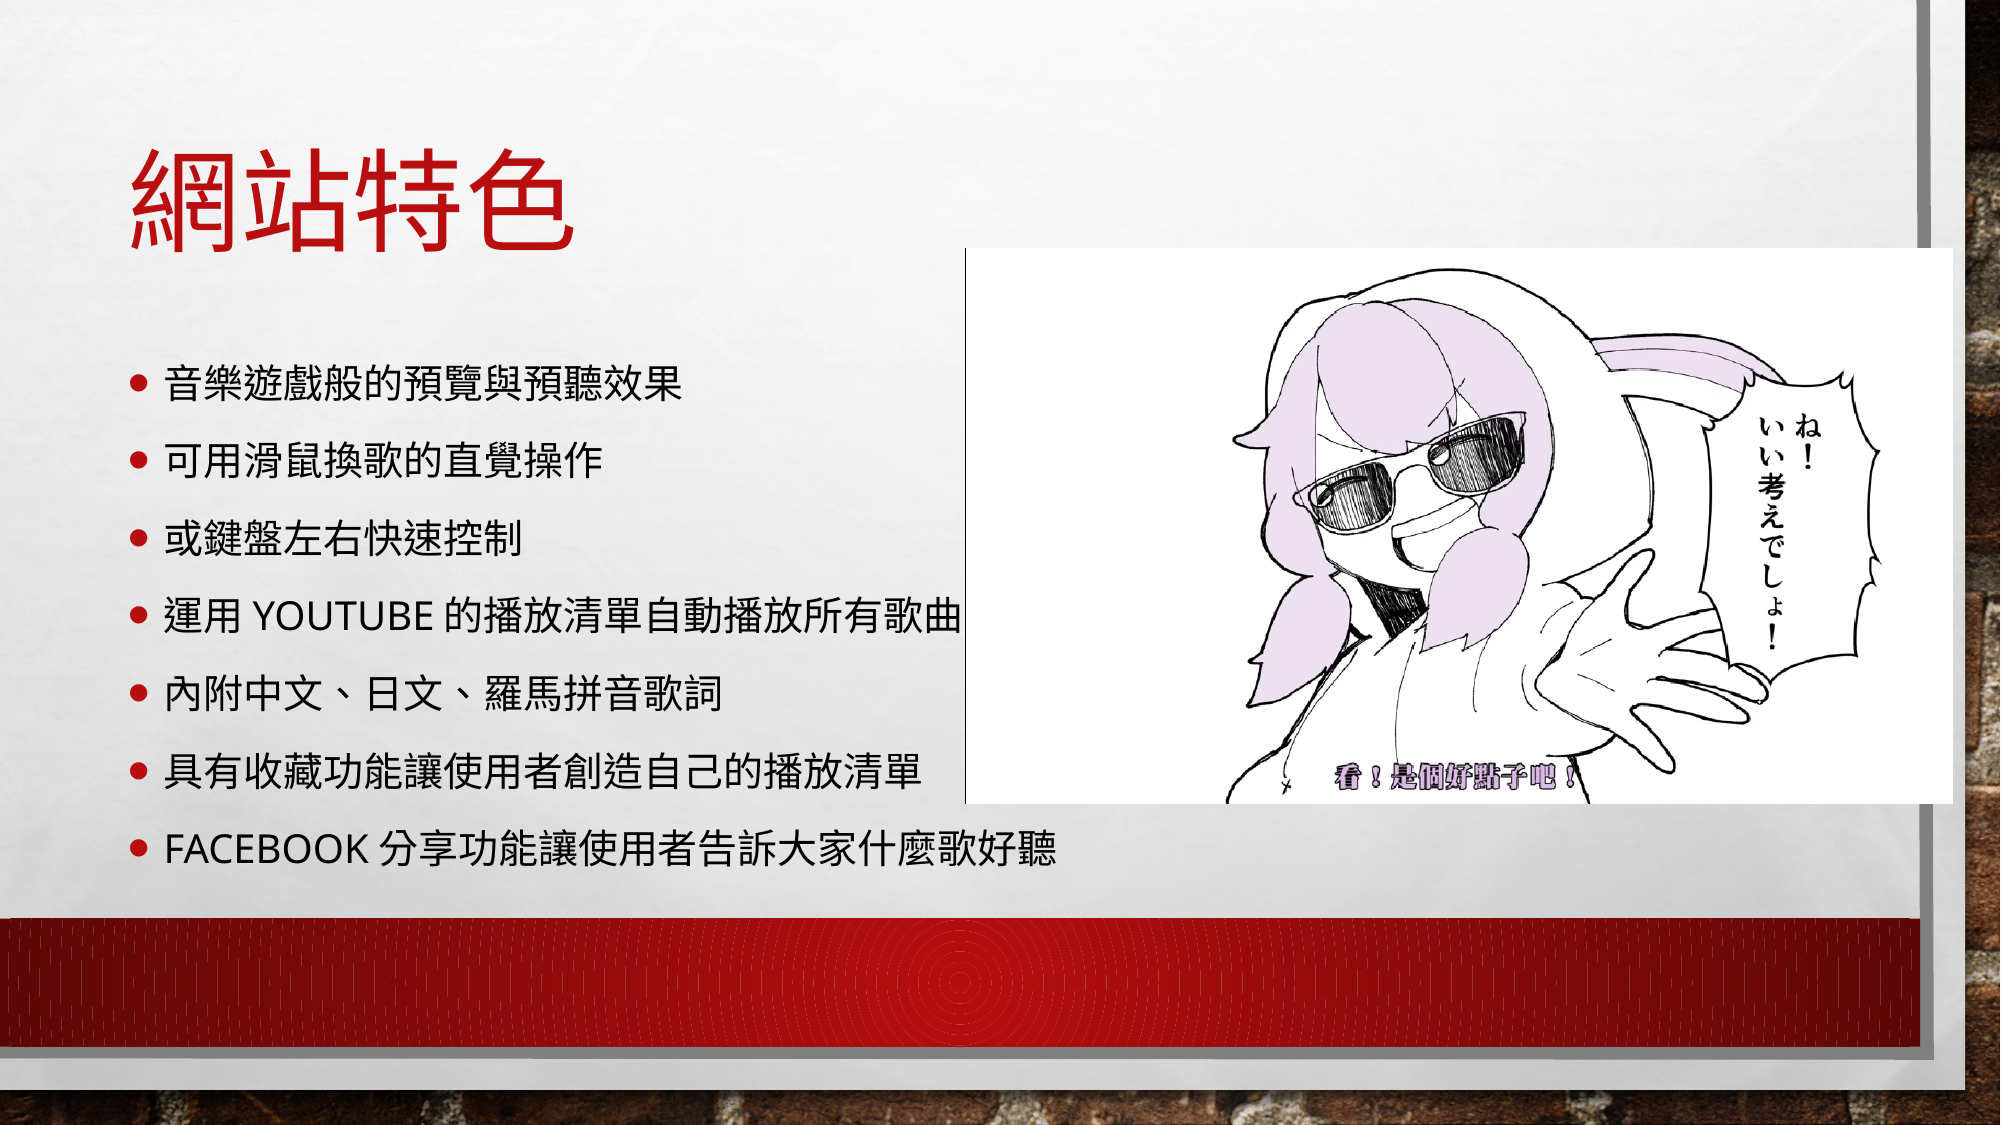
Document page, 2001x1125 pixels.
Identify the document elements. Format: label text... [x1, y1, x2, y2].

picture [0, 0, 2000, 1125]
list 音樂遊戲般的預覽與預聽效果 可用滑鼠換歌的直覺操作 或鍵盤左右快速控制 運用YOUTUBE的播放清單自動播放所有歌曲 內附中文、日文、羅馬拼音歌詞 具有收藏功能讓使用者創造自己的播放清單 FACEBOOK分享功能讓使用者告訴大家什麼歌好聽 [112, 338, 1818, 882]
title 網站特色 [112, 112, 1818, 302]
picture [964, 248, 1953, 805]
